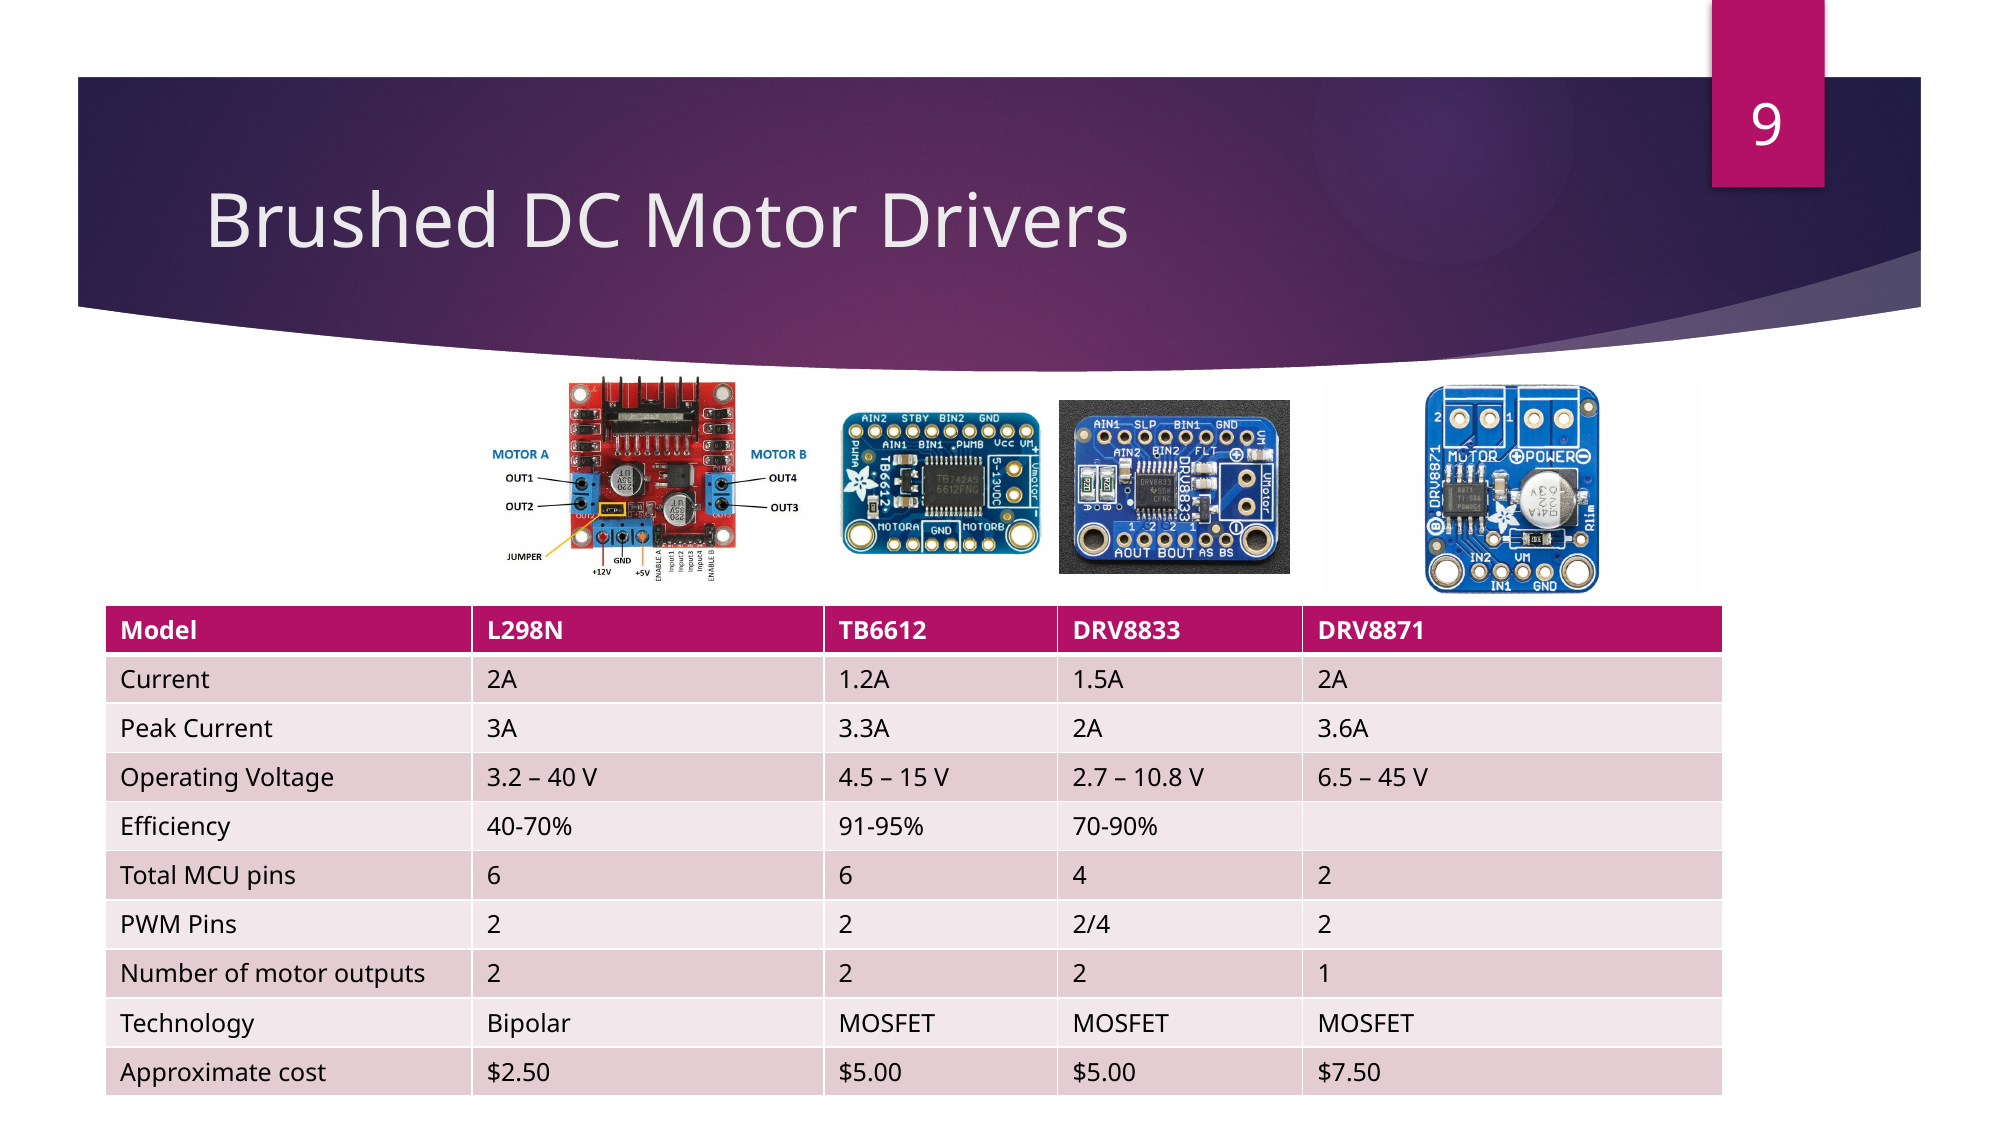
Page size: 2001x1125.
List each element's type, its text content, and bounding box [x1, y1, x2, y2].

picture [489, 371, 810, 586]
table_cell Current [106, 657, 471, 702]
table_cell Number of motor outputs [106, 950, 471, 997]
table_cell 2 [825, 901, 1057, 948]
slide_number 9 [1698, 48, 1836, 175]
table_cell 3.2 – 40 V [473, 753, 823, 801]
table_cell 2 [1303, 901, 1722, 948]
table_cell 4 [1058, 851, 1302, 899]
table_cell Total MCU pins [106, 851, 471, 899]
table_cell 3.3A [825, 704, 1057, 752]
table_cell 1 [1303, 950, 1722, 997]
title Brushed DC Motor Drivers [189, 159, 1627, 276]
table_cell Bipolar [473, 999, 823, 1046]
table_cell 70-90% [1058, 802, 1302, 850]
table_cell 2.7 – 10.8 V [1058, 753, 1302, 801]
table_cell 2A [1058, 704, 1302, 752]
table_header L298N [473, 606, 823, 652]
table_cell 2A [1303, 657, 1722, 702]
table_header DRV8833 [1058, 606, 1302, 652]
table_cell Technology [106, 999, 471, 1046]
table_cell $7.50 [1303, 1048, 1722, 1095]
table_cell $5.00 [825, 1048, 1057, 1095]
picture [1325, 384, 1699, 594]
table_cell 2 [1058, 950, 1302, 997]
table_cell 1.5A [1058, 657, 1302, 702]
table_cell 6 [825, 851, 1057, 899]
footer Rochester MakerSpace 2021 [92, 1048, 726, 1099]
table_cell Peak Current [106, 704, 471, 752]
table_header DRV8871 [1303, 606, 1722, 652]
table_cell [1303, 802, 1722, 850]
table_cell 2A [473, 657, 823, 702]
table_header TB6612 [825, 606, 1057, 652]
table_cell 6 [473, 851, 823, 899]
table_cell 6.5 – 45 V [1303, 753, 1722, 801]
table_cell 2 [473, 901, 823, 948]
table_cell MOSFET [1058, 999, 1302, 1046]
table_cell 2 [825, 950, 1057, 997]
table_cell Operating Voltage [106, 753, 471, 801]
table_cell 1.2A [825, 657, 1057, 702]
table_cell 40-70% [473, 802, 823, 850]
table_cell 2 [1303, 851, 1722, 899]
table_cell Approximate cost [106, 1048, 471, 1095]
table_cell 91-95% [825, 802, 1057, 850]
picture [828, 373, 1049, 594]
table_cell 2 [473, 950, 823, 997]
table_cell 3A [473, 704, 823, 752]
picture [1059, 400, 1291, 575]
table_cell MOSFET [825, 999, 1057, 1046]
table_cell 4.5 – 15 V [825, 753, 1057, 801]
table_cell PWM Pins [106, 901, 471, 948]
table_cell $2.50 [473, 1048, 823, 1095]
table_cell MOSFET [1303, 999, 1722, 1046]
table_cell Efficiency [106, 802, 471, 850]
table_cell $5.00 [1058, 1048, 1302, 1095]
table_header Model [106, 606, 471, 652]
table_cell 3.6A [1303, 704, 1722, 752]
table_cell 2/4 [1058, 901, 1302, 948]
